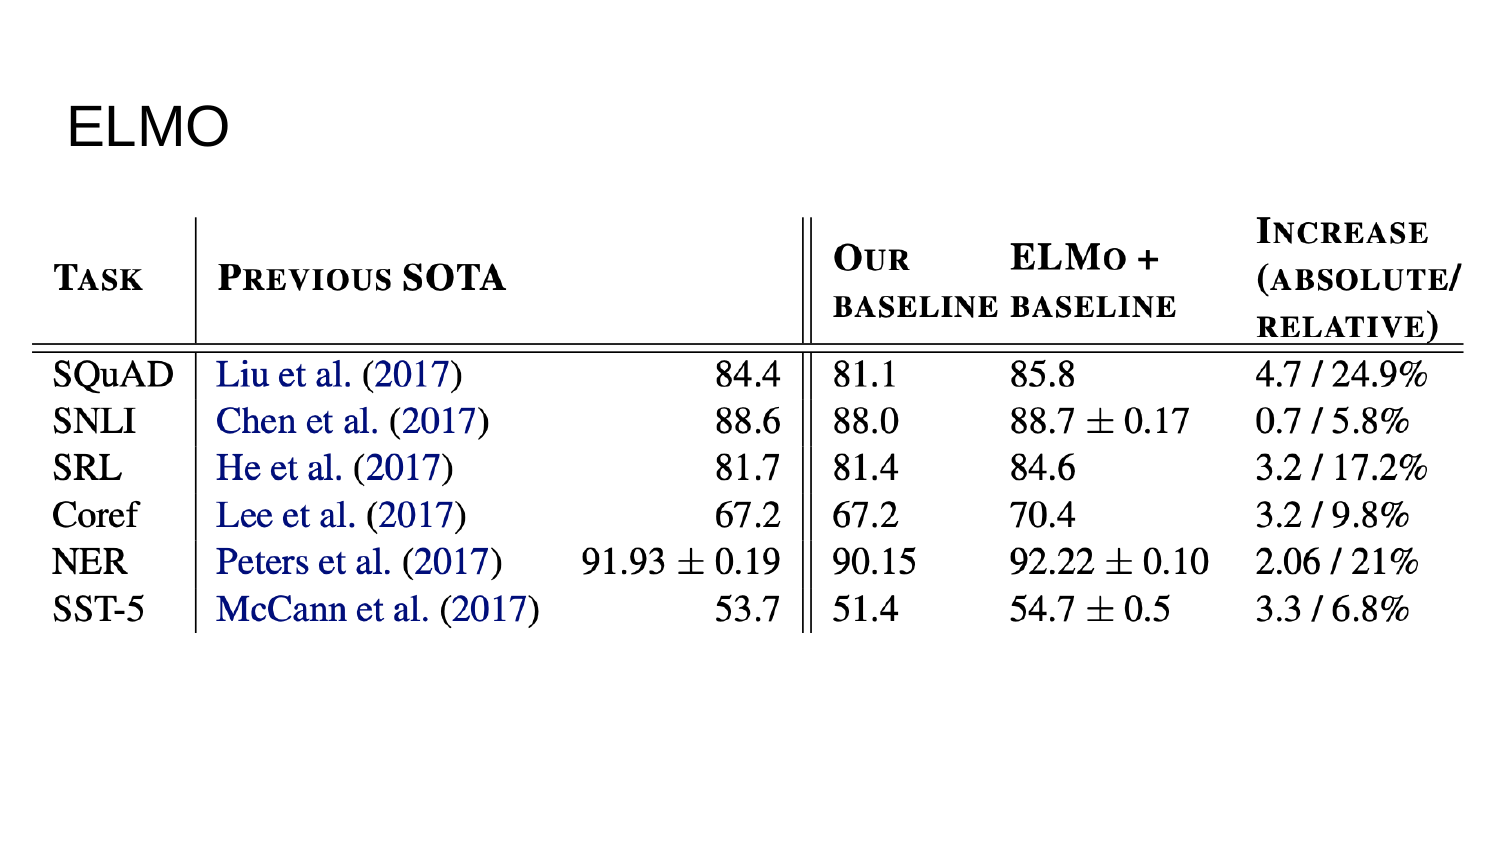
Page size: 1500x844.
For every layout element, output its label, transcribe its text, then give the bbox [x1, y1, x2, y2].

title ELMO [51, 72, 1449, 167]
picture [24, 210, 1476, 633]
